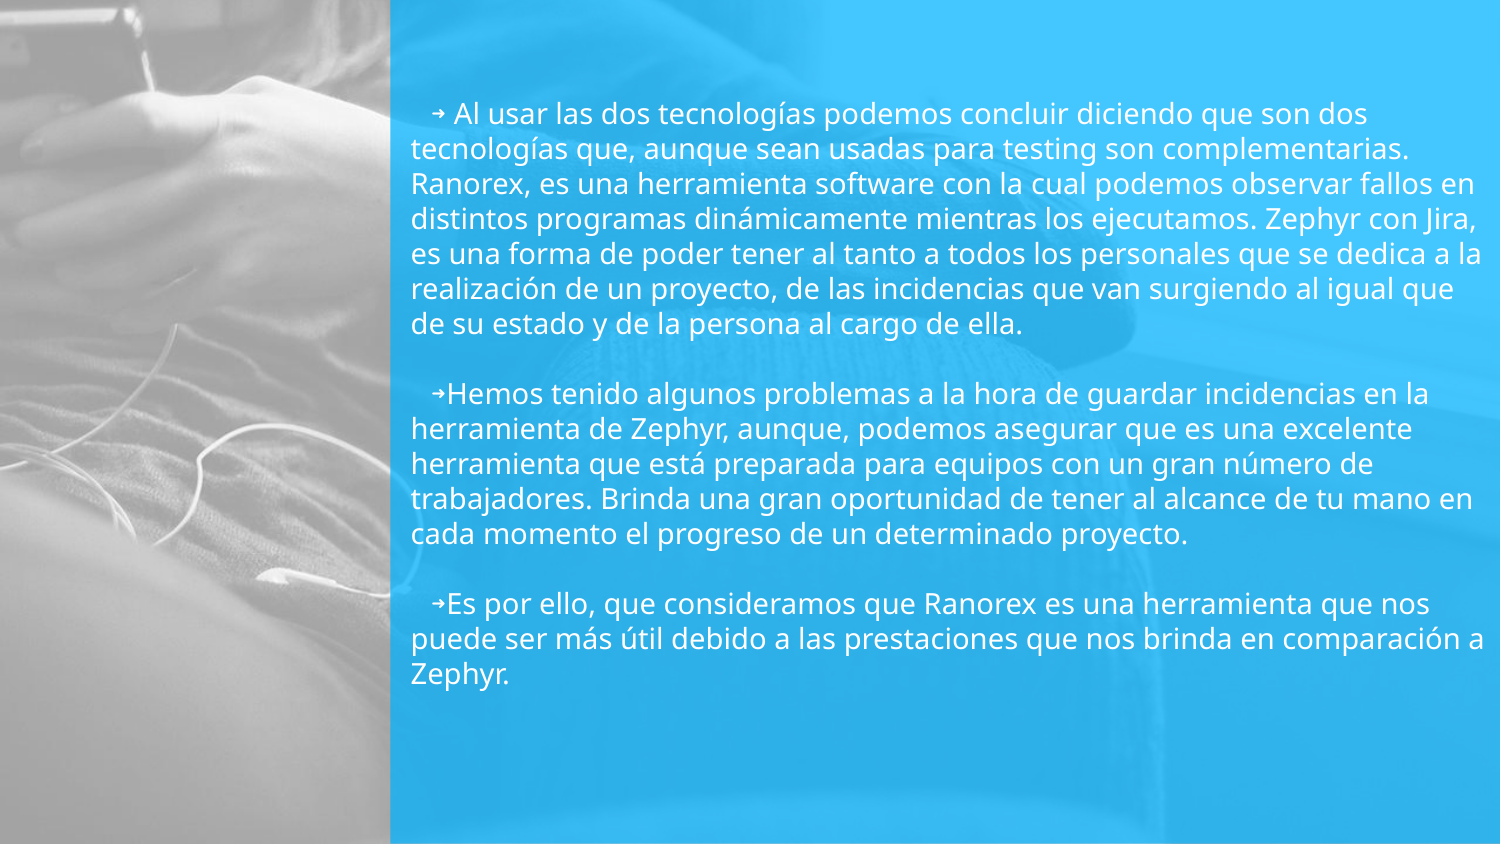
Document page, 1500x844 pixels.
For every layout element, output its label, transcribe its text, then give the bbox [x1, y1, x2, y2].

picture [390, 0, 1500, 844]
list Al usar las dos tecnologías podemos concluir diciendo que son dos tecnologías que, aunque sean usadas para testing son complementarias. Ranorex, es una herramienta software con la cual podemos observar fallos en distintos programas dinámicamente mientras los ejecutamos. Zephyr con Jira, es una forma de poder tener al tanto a todos los personales que se dedica a la realización de un proyecto, de las incidencias que van surgiendo al igual que de su estado y de la persona al cargo de ella. Hemos tenido algunos problemas a la hora de guardar incidencias en la herramienta de Zephyr, aunque, podemos asegurar que es una excelente herramienta que está preparada para equipos con un gran número de trabajadores. Brinda una gran oportunidad de tener al alcance de tu mano en cada momento el progreso de un determinado proyecto. Es por ello, que consideramos que Ranorex es una herramienta que nos puede ser más útil debido a las prestaciones que nos brinda en comparación a Zephyr. [395, 80, 1500, 844]
